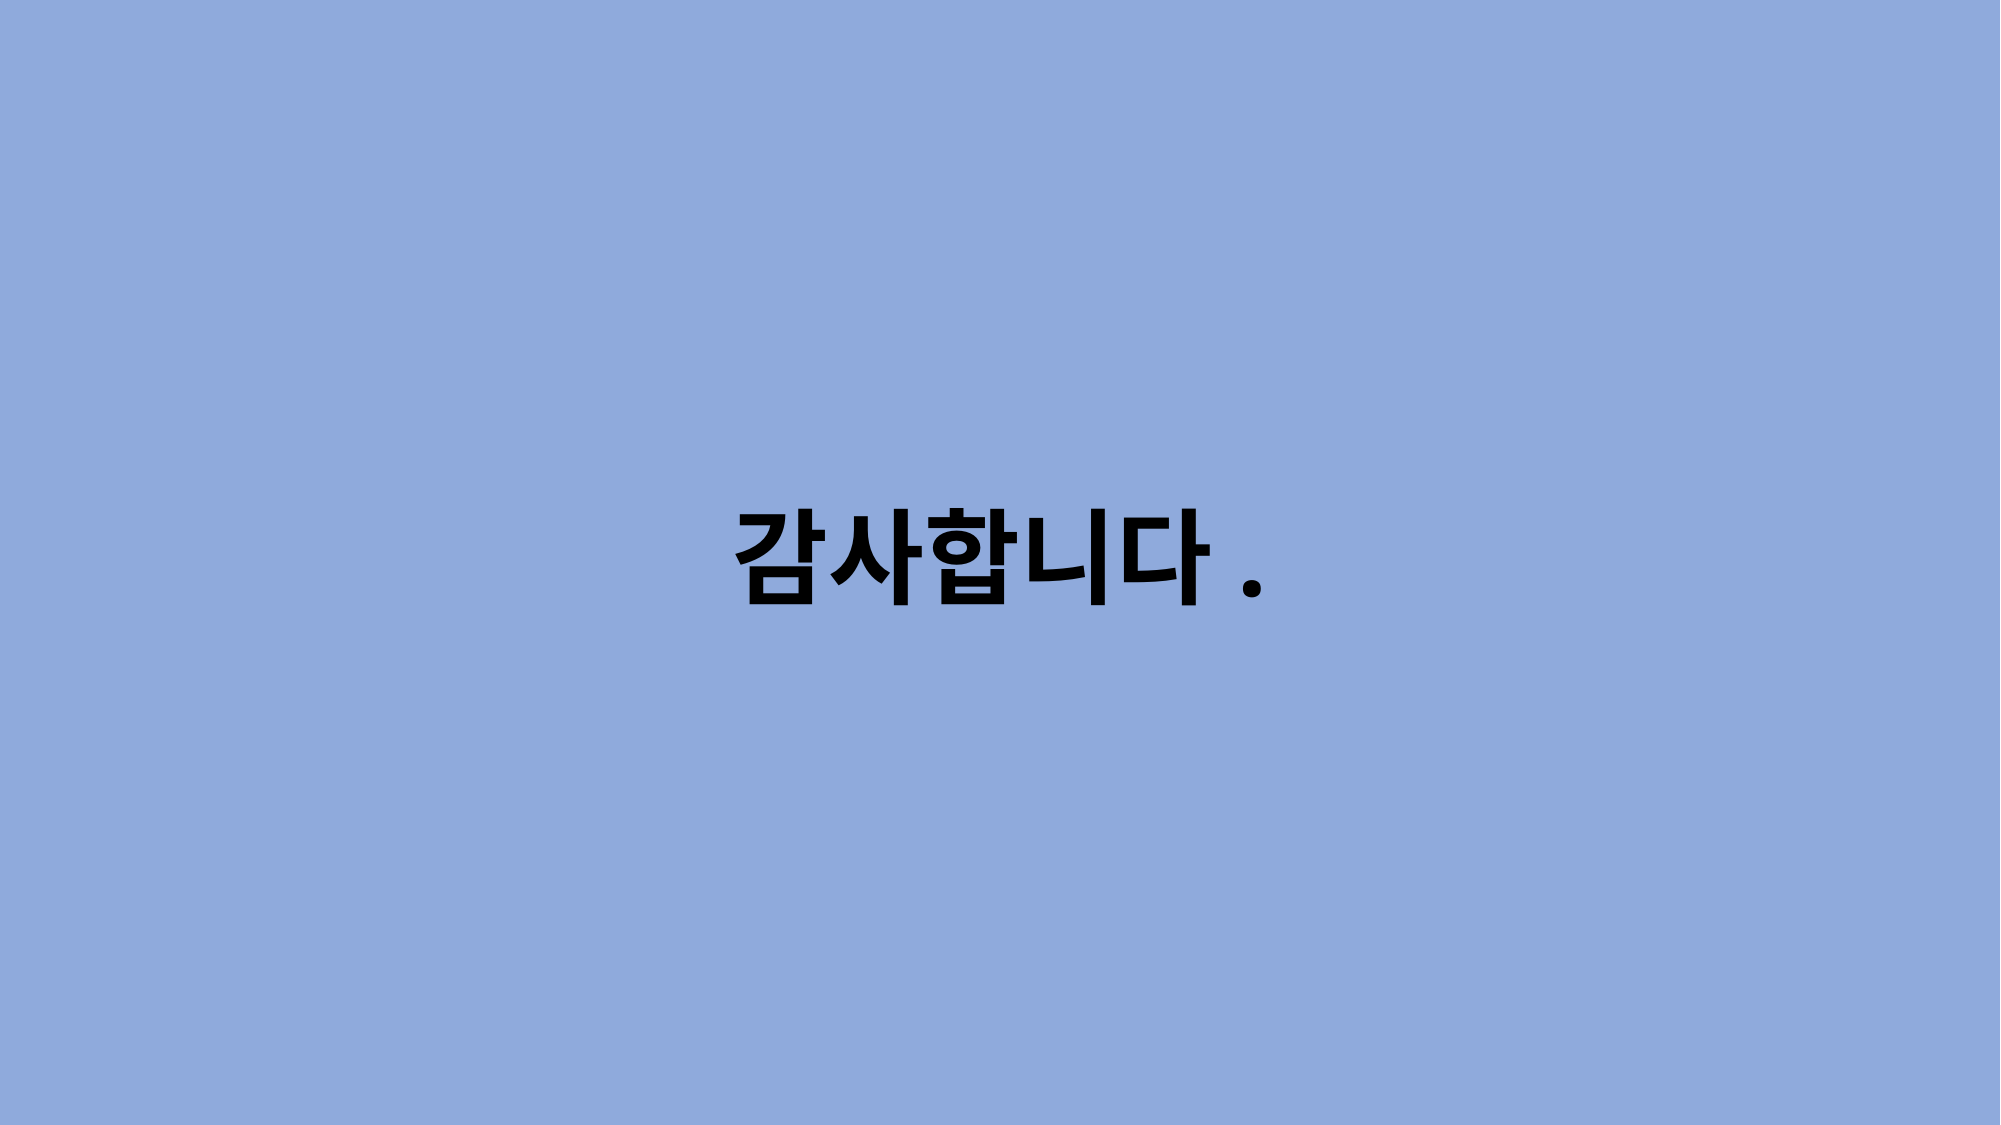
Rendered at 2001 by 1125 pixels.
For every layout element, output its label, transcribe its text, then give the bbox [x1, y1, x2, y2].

text_box 감사합니다. [249, 366, 1750, 759]
